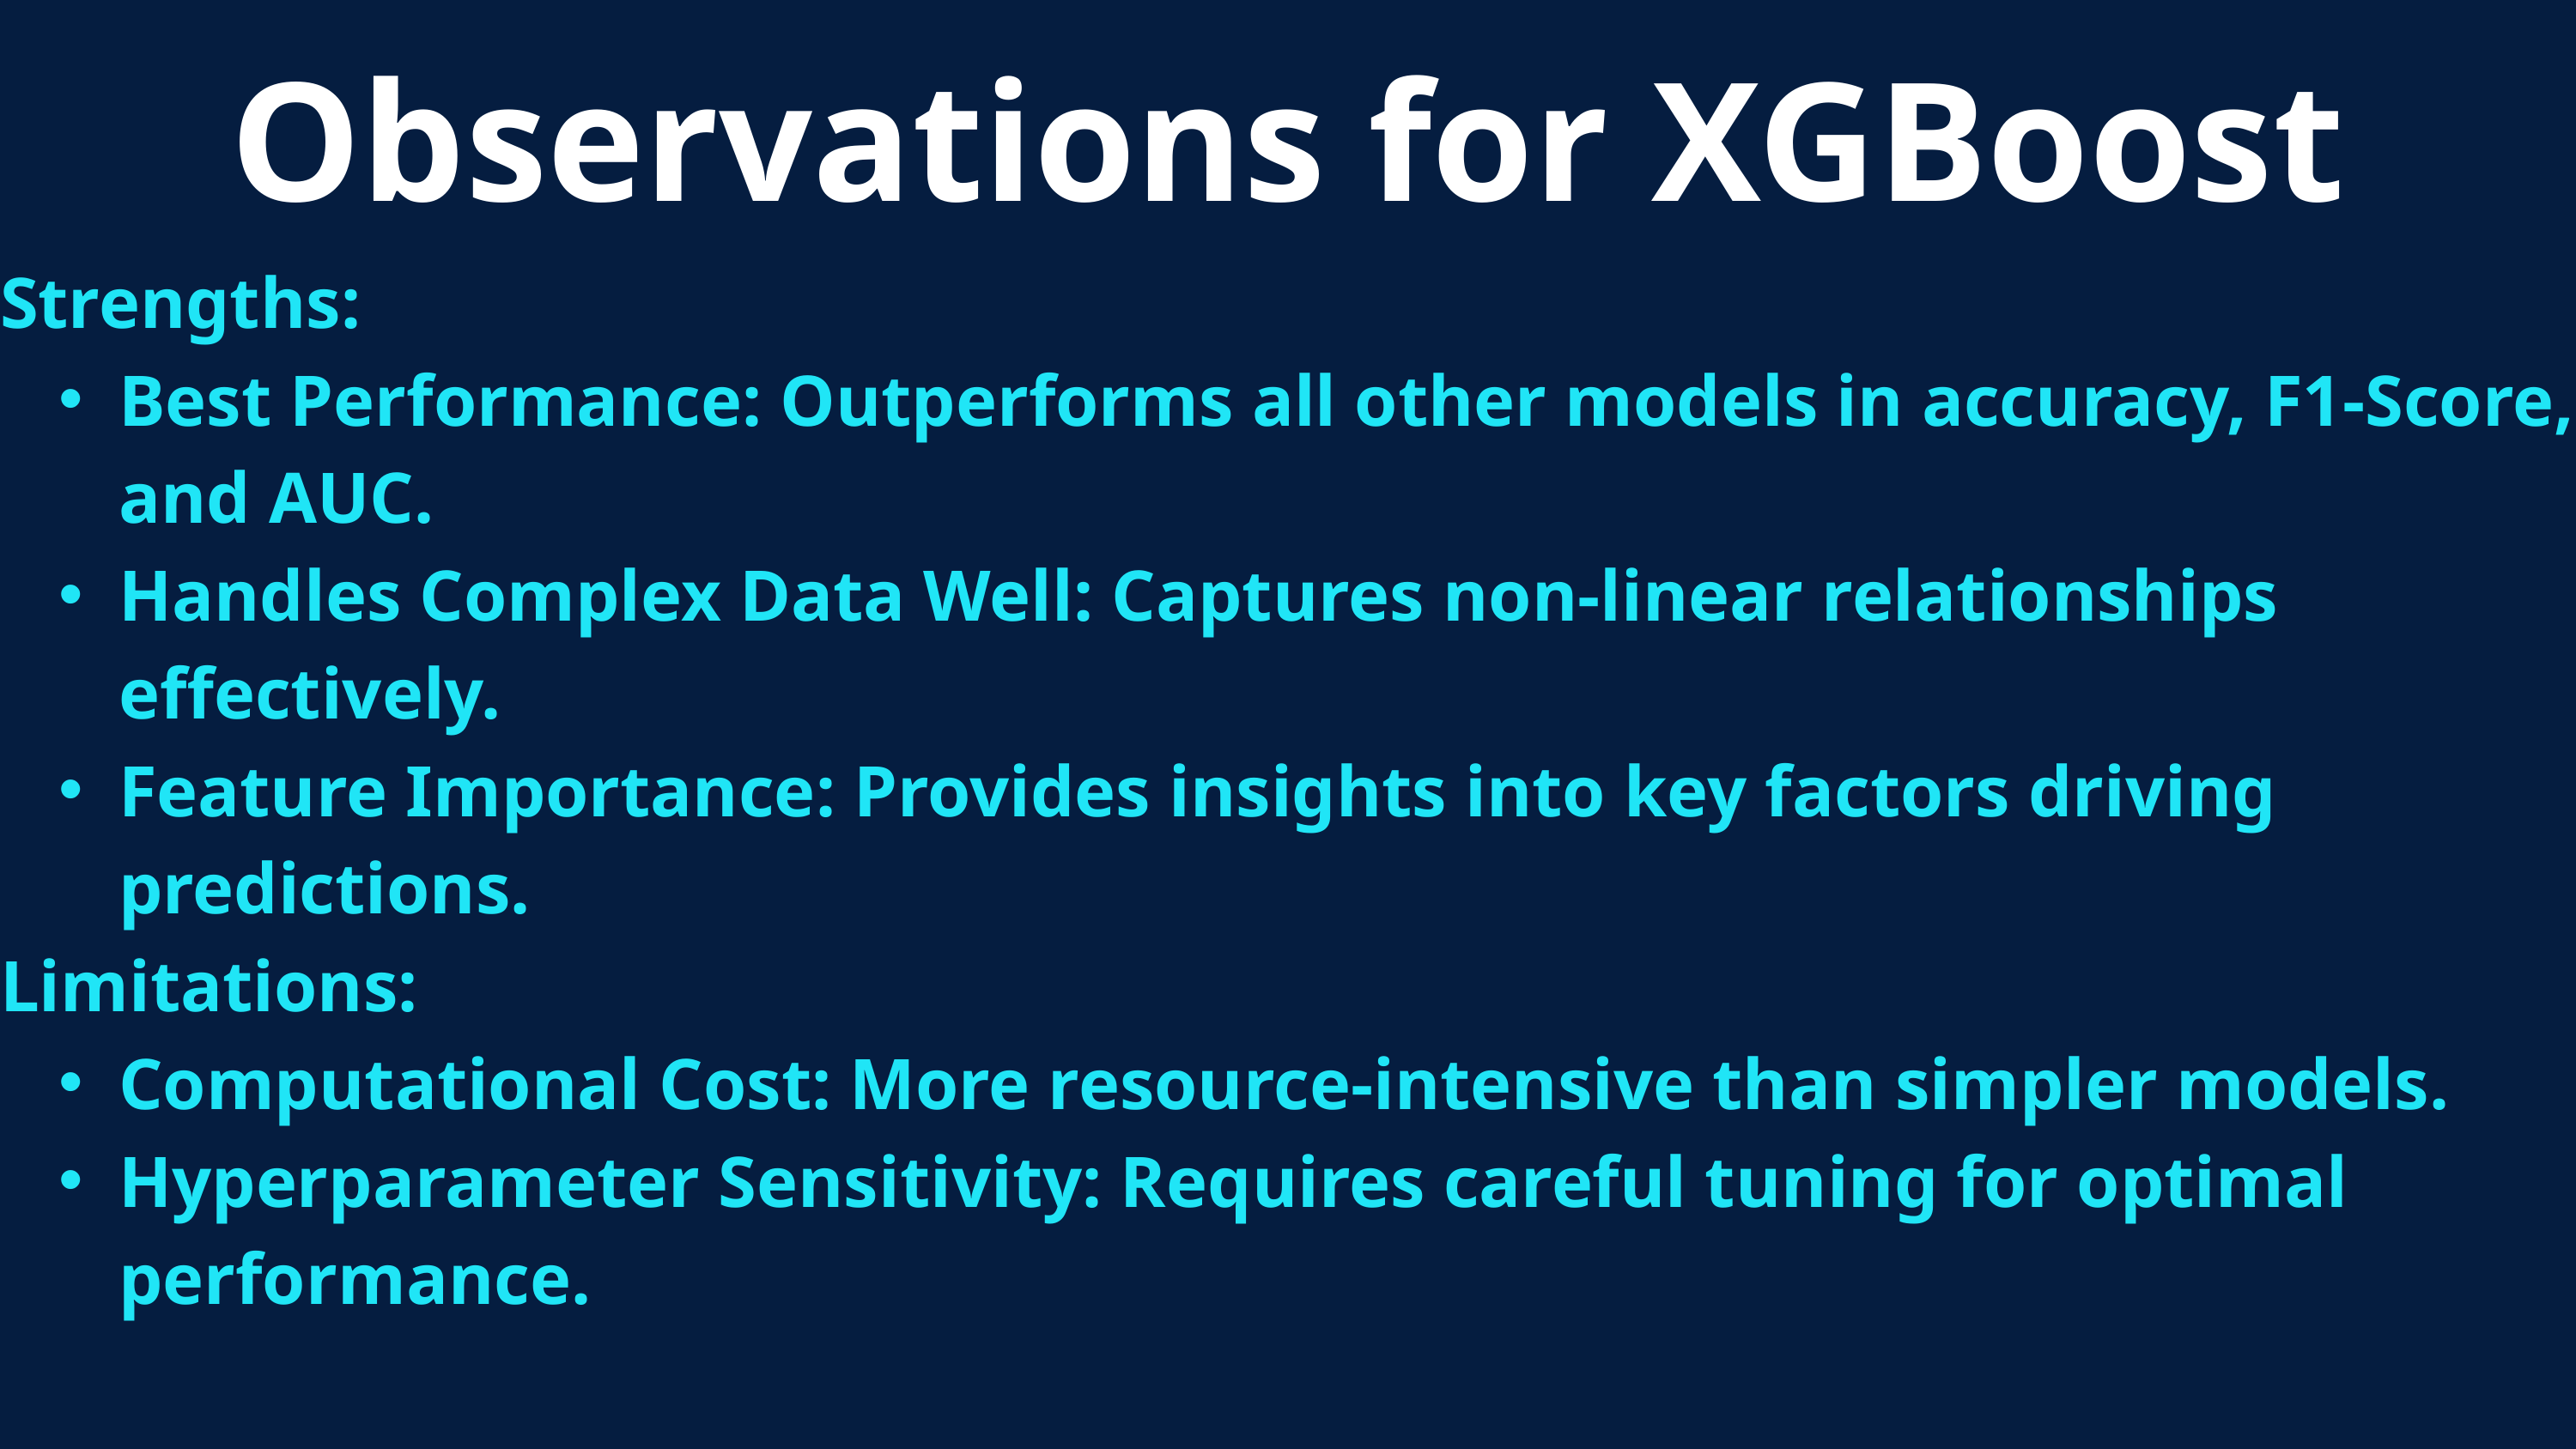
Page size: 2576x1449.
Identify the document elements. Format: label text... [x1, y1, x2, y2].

text_box Observations for XGBoost [216, 3, 2360, 234]
text_box Strengths: Best Performance: Outperforms all other models in accuracy, F1-Score, and AUC. Handles Complex Data Well: Captures non-linear relationships effectively. Feature Importance: Provides insights into key factors driving predictions. Limitations: Computational Cost: More resource-intensive than simpler models. Hyperparameter Sensitivity: Requires careful tuning for optimal performance. [0, 244, 2576, 1319]
